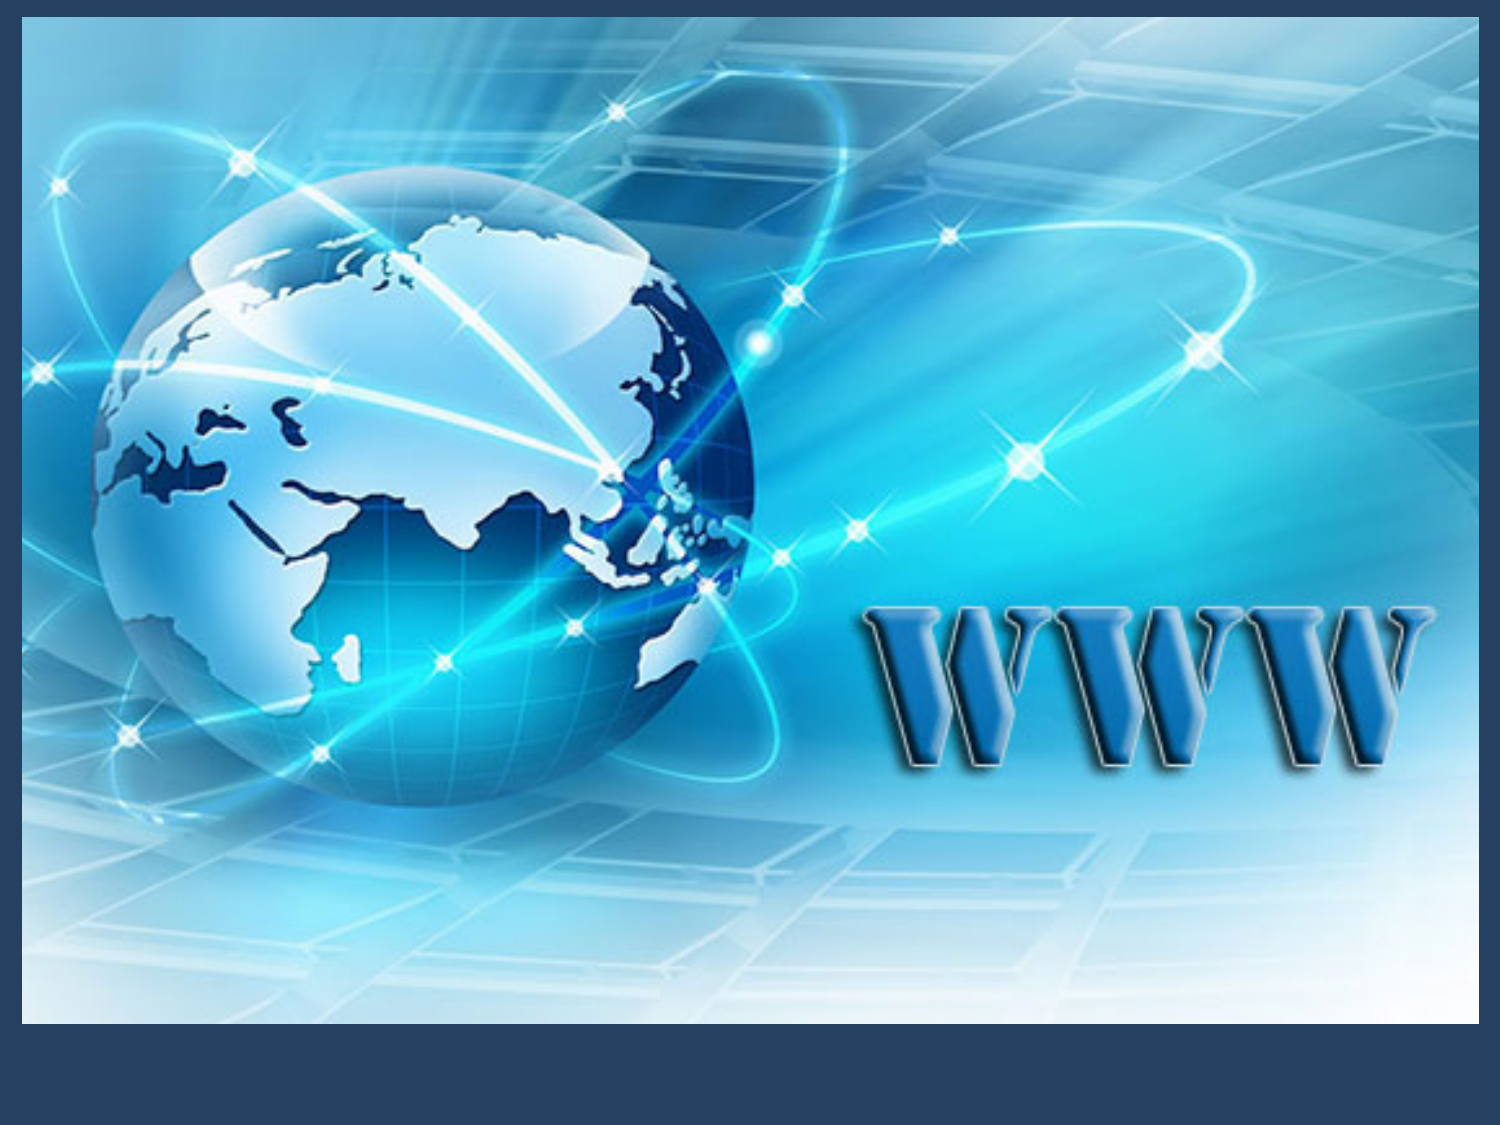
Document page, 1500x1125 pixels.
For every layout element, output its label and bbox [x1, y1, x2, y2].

picture [21, 16, 1480, 1025]
